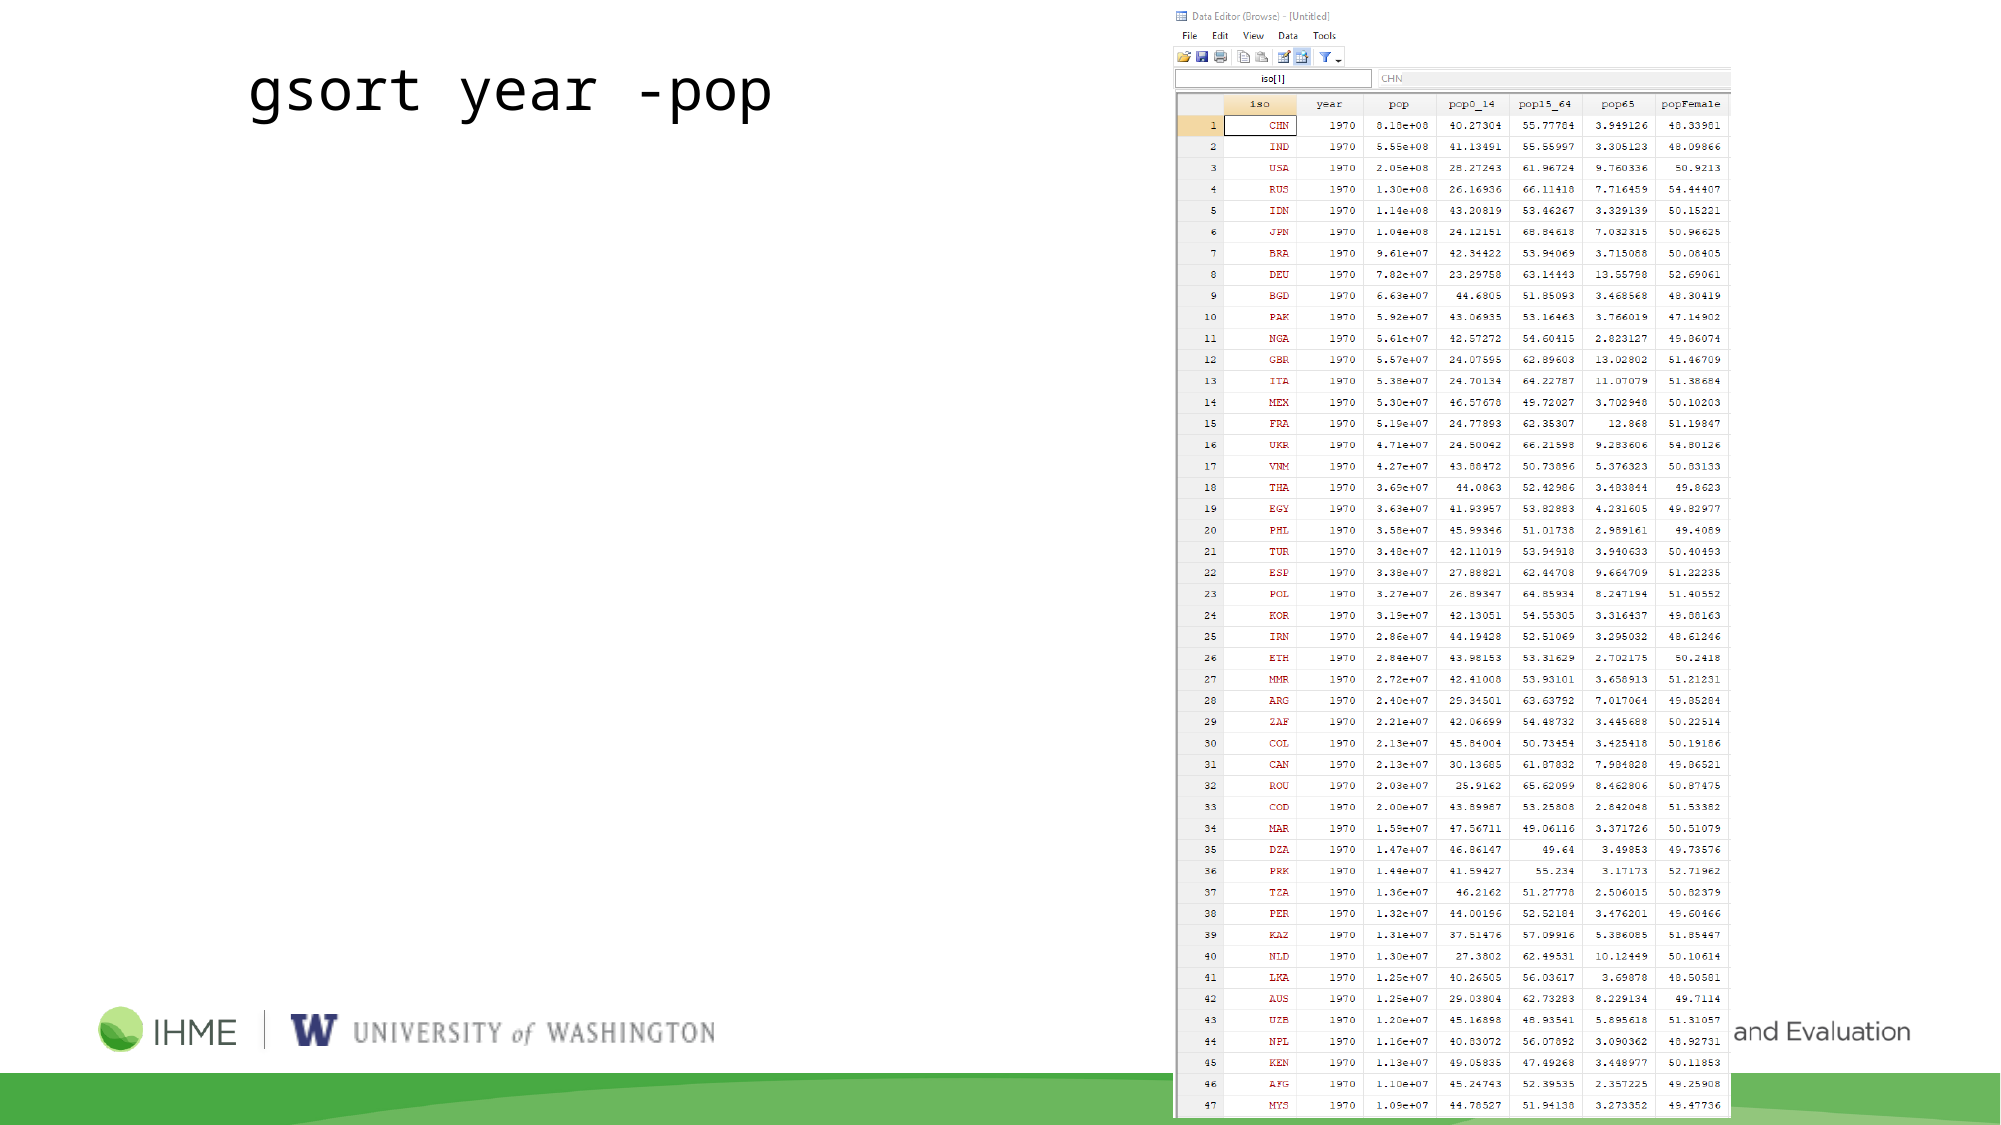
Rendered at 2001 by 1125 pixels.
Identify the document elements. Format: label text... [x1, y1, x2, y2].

picture [98, 1006, 236, 1052]
text_box gsort year -pop [233, 44, 788, 130]
picture [0, 6, 2001, 1125]
